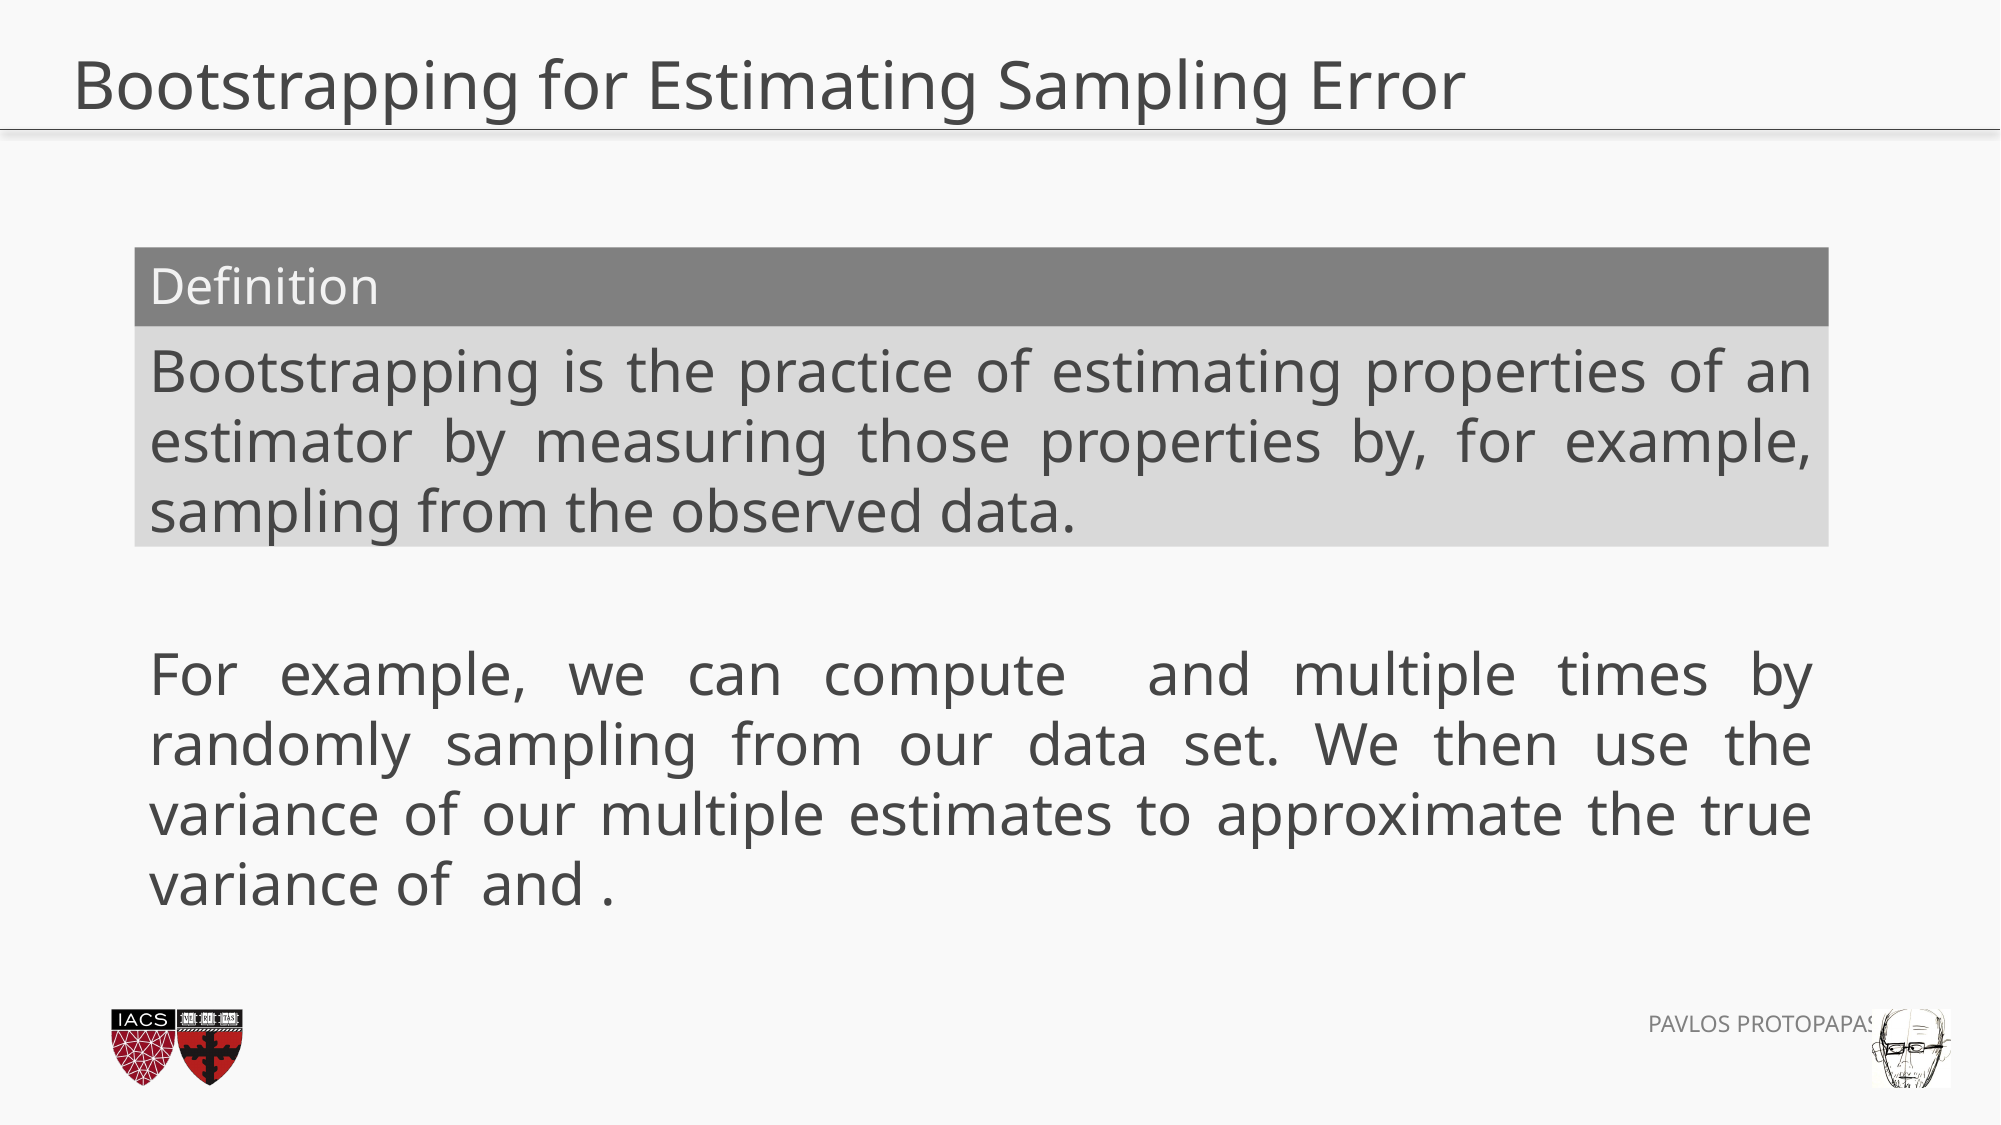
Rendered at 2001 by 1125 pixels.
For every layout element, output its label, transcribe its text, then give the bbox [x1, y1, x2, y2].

title Bootstrapping for Estimating Sampling Error [57, 35, 1943, 162]
picture [1872, 1009, 1951, 1088]
text_box Definition [134, 247, 1829, 327]
picture [109, 1009, 243, 1086]
